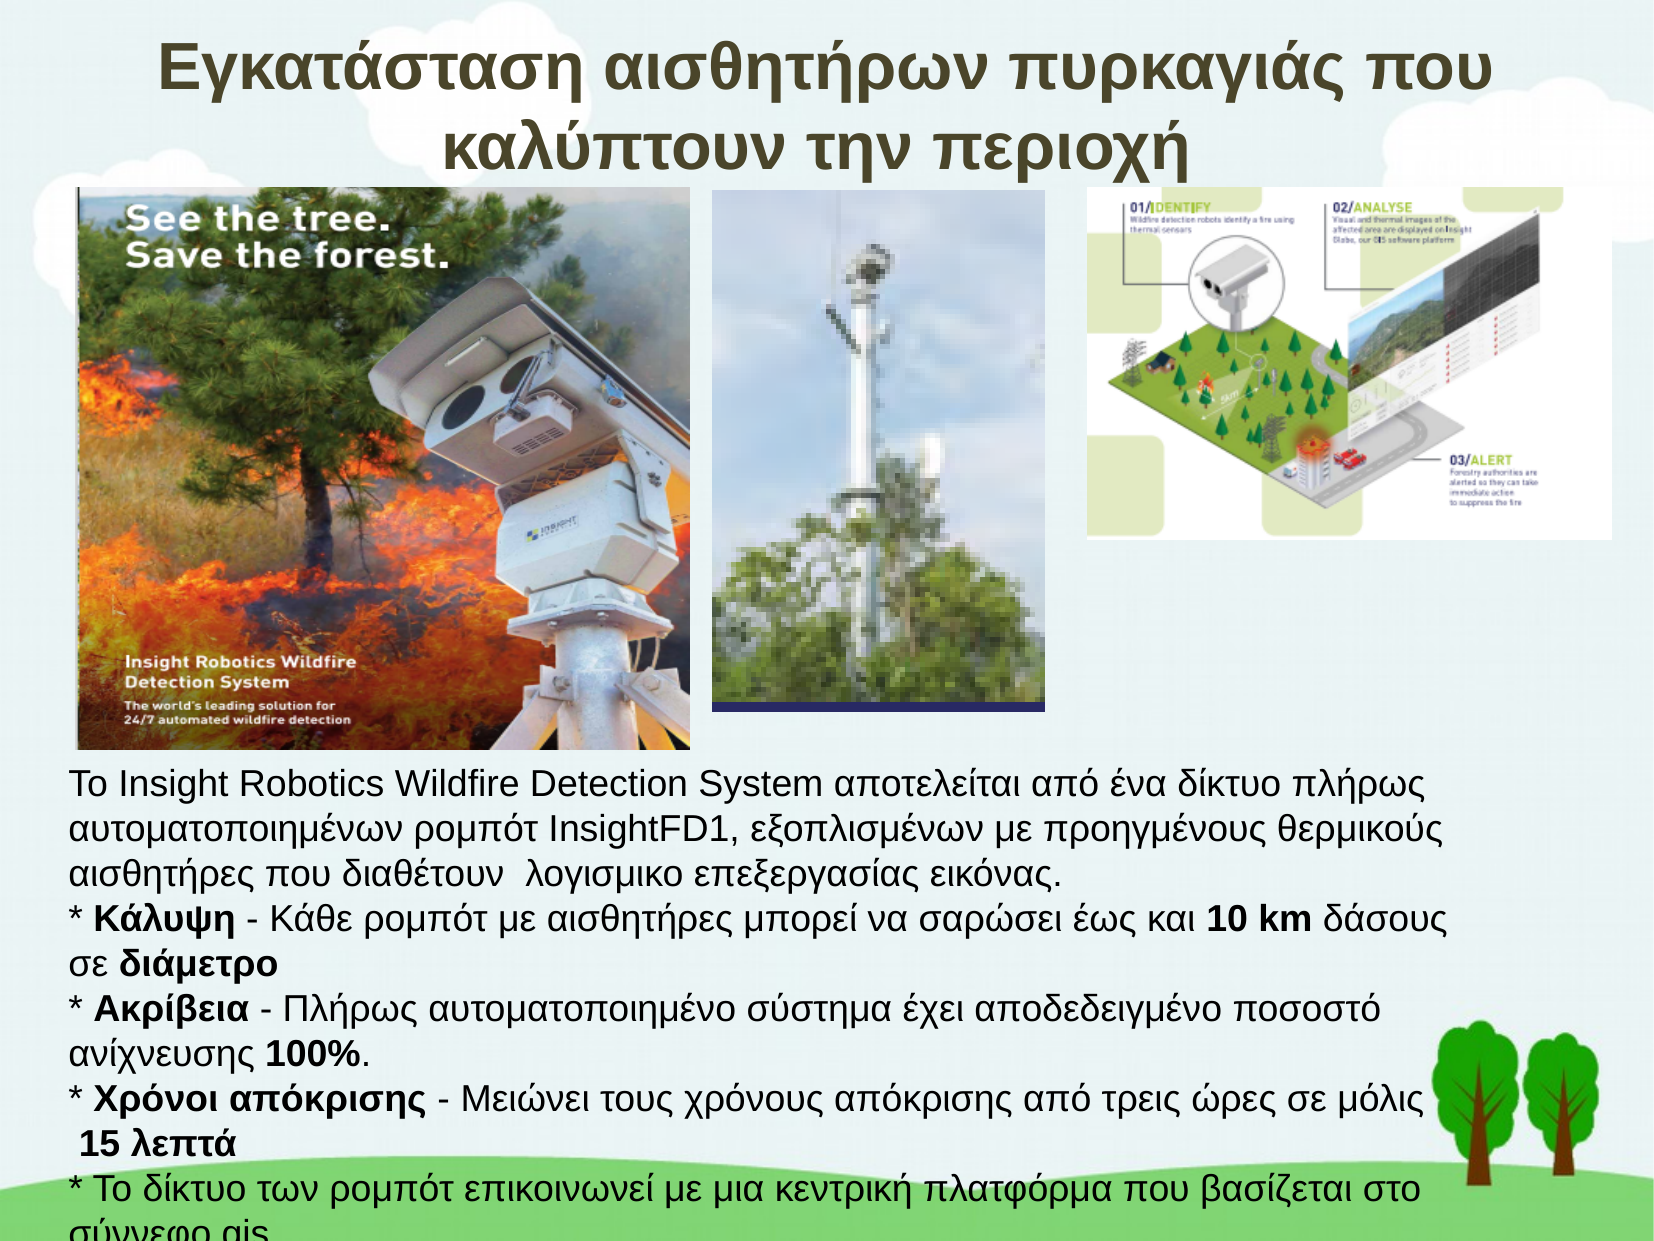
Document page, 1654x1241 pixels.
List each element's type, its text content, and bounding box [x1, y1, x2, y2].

text_box Εγκατάσταση αισθητήρων πυρκαγιάς που καλύπτουν την περιοχή [82, 18, 1570, 187]
text_box Το Insight Robotics Wildfire Detection System αποτελείται από ένα δίκτυο πλήρως αυτοματοποιημένων ρομπότ InsightFD1, εξοπλισμένων με προηγμένους θερμικούς αισθητήρες που διαθέτουν λογισμικο επεξεργασίας εικόνας. * Κάλυψη - Κάθε ρομπότ με αισθητήρες μπορεί να σαρώσει έως και 10 km δάσους σε διάμετρο * Ακρίβεια - Πλήρως αυτοματοποιημένο σύστημα έχει αποδεδειγμένο ποσοστό ανίχνευσης 100%. * Χρόνοι απόκρισης - Μειώνει τους χρόνους απόκρισης από τρεις ώρες σε μόλις 15 λεπτά * Το δίκτυο των ρομπότ επικοινωνεί με μια κεντρική πλατφόρμα που βασίζεται στο σύννεφο gis [53, 752, 1500, 1088]
text_box [693, 290, 1570, 1086]
picture [0, 0, 1654, 1241]
